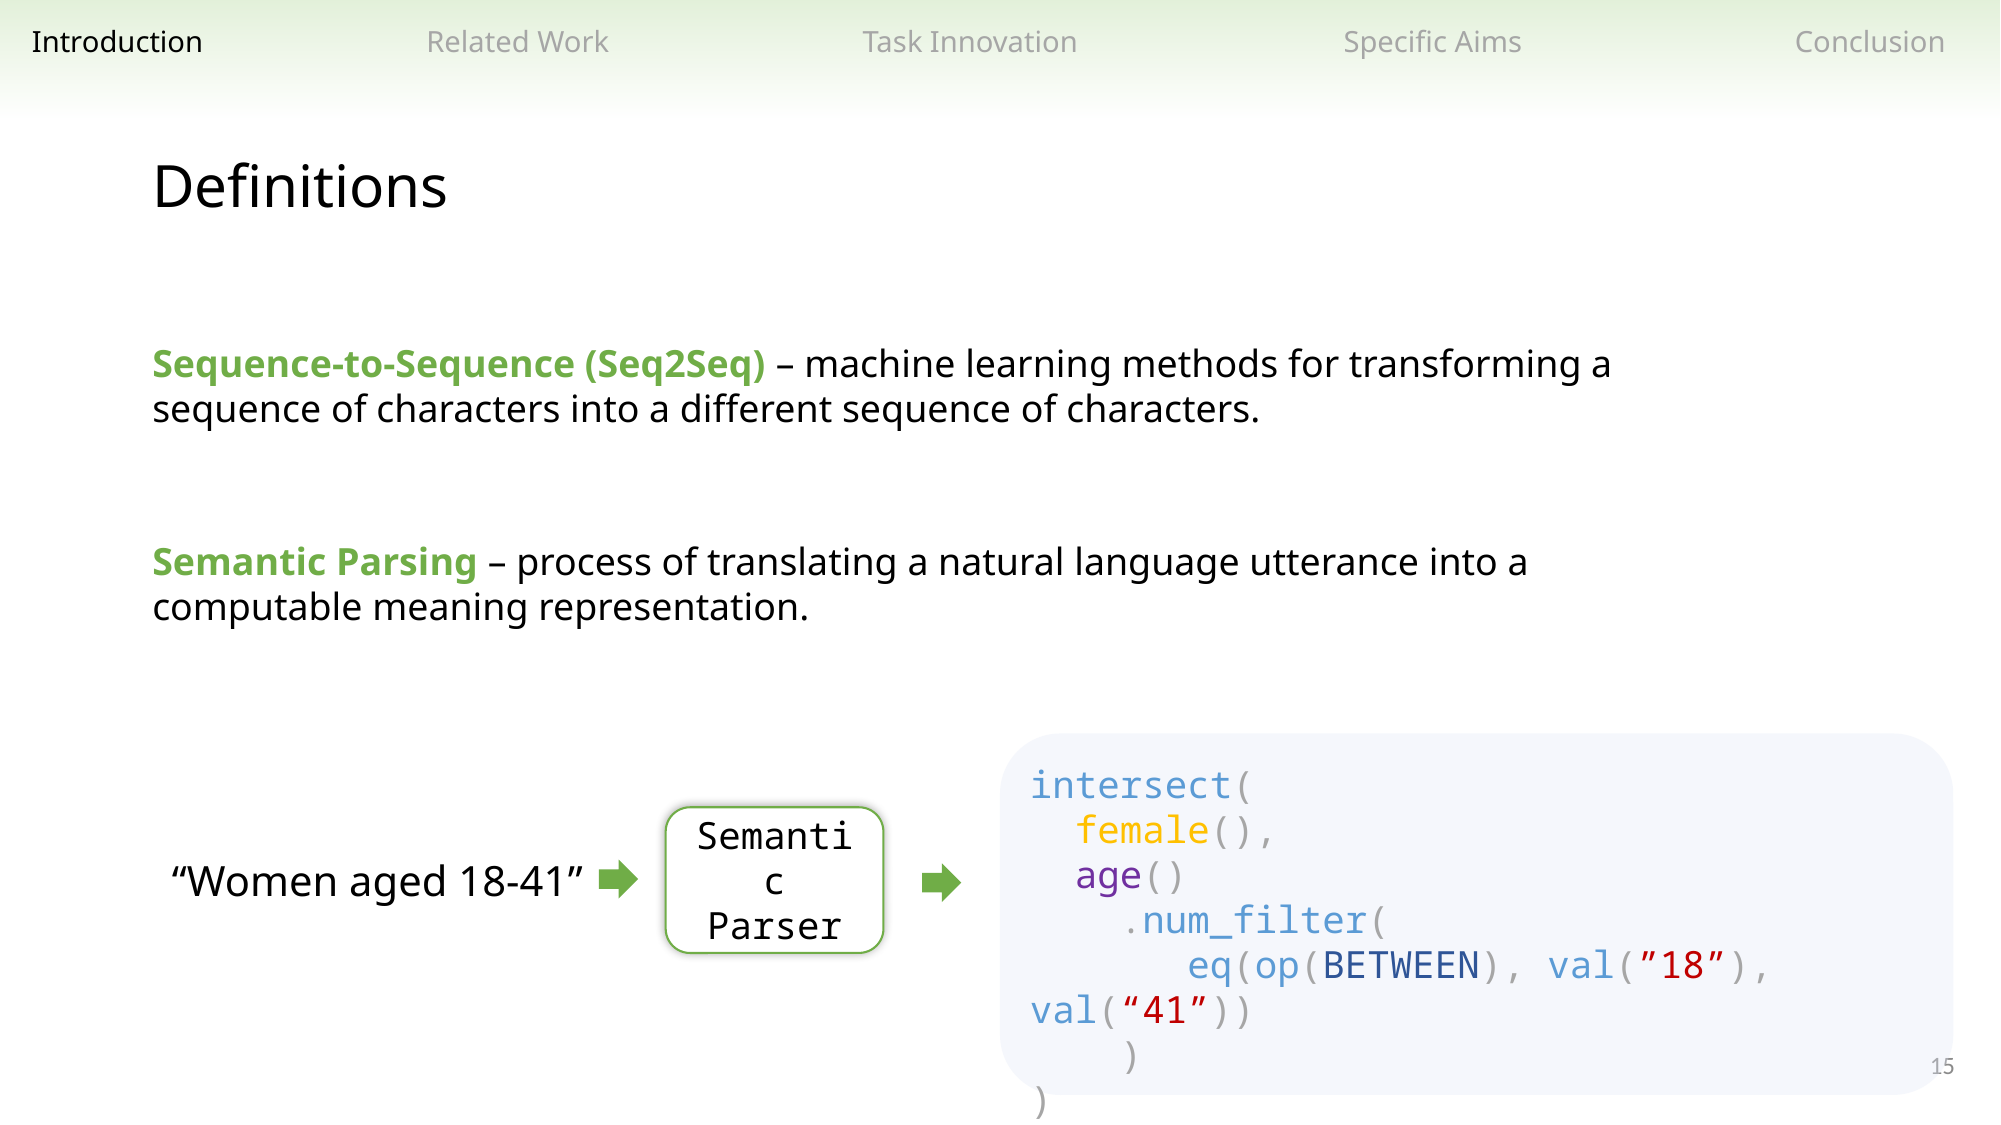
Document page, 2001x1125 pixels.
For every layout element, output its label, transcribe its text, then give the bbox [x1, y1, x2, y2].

text_box Definitions [137, 141, 619, 227]
text_box “Women aged 18-41” [157, 847, 599, 912]
text_box Semantic Parser [664, 806, 885, 955]
text_box [921, 860, 963, 905]
text_box Semantic Parsing – process of translating a natural language utterance into a computable meaning representation. [137, 530, 1737, 635]
text_box Sequence-to-Sequence (Seq2Seq) – machine learning methods for transforming a sequence of characters into a different sequence of characters. [137, 332, 1737, 438]
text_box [24, 15, 1958, 67]
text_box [999, 733, 1981, 1095]
text_box [597, 857, 640, 902]
